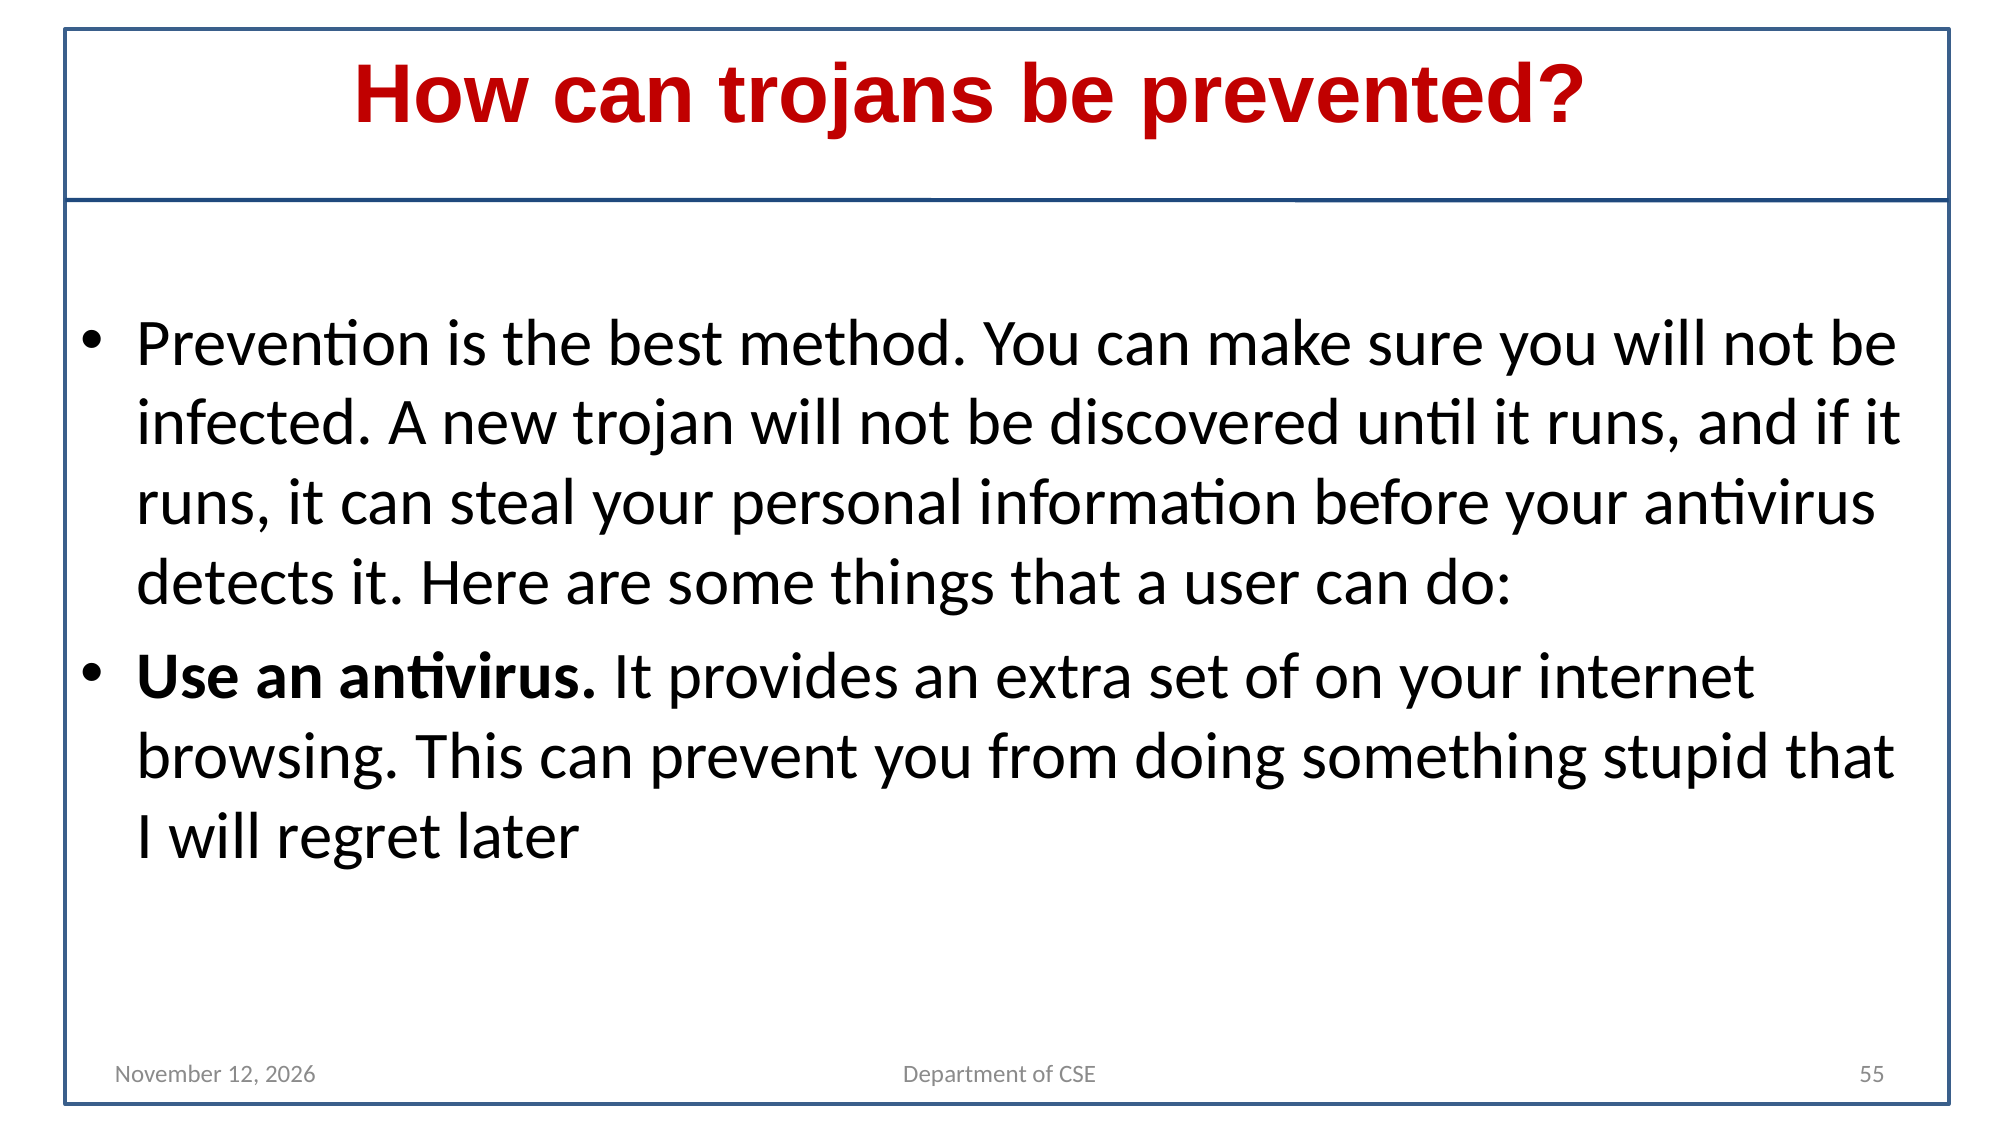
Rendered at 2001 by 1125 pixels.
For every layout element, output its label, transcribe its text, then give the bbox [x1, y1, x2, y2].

slide_number 55 [1433, 1042, 1900, 1103]
list Prevention is the best method. You can make sure you will not be infected. A new trojan will not be discovered until it runs, and if it runs, it can steal your personal information before your antivirus detects it. Here are some things that a user can do: Use an antivirus. It provides an extra set of on your internet browsing. This can prevent you from doing something stupid that I will regret later [65, 197, 1935, 1045]
title How can trojans be prevented? [65, 80, 1900, 197]
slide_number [99, 1042, 567, 1103]
footer Department of CSE [683, 1042, 1317, 1103]
